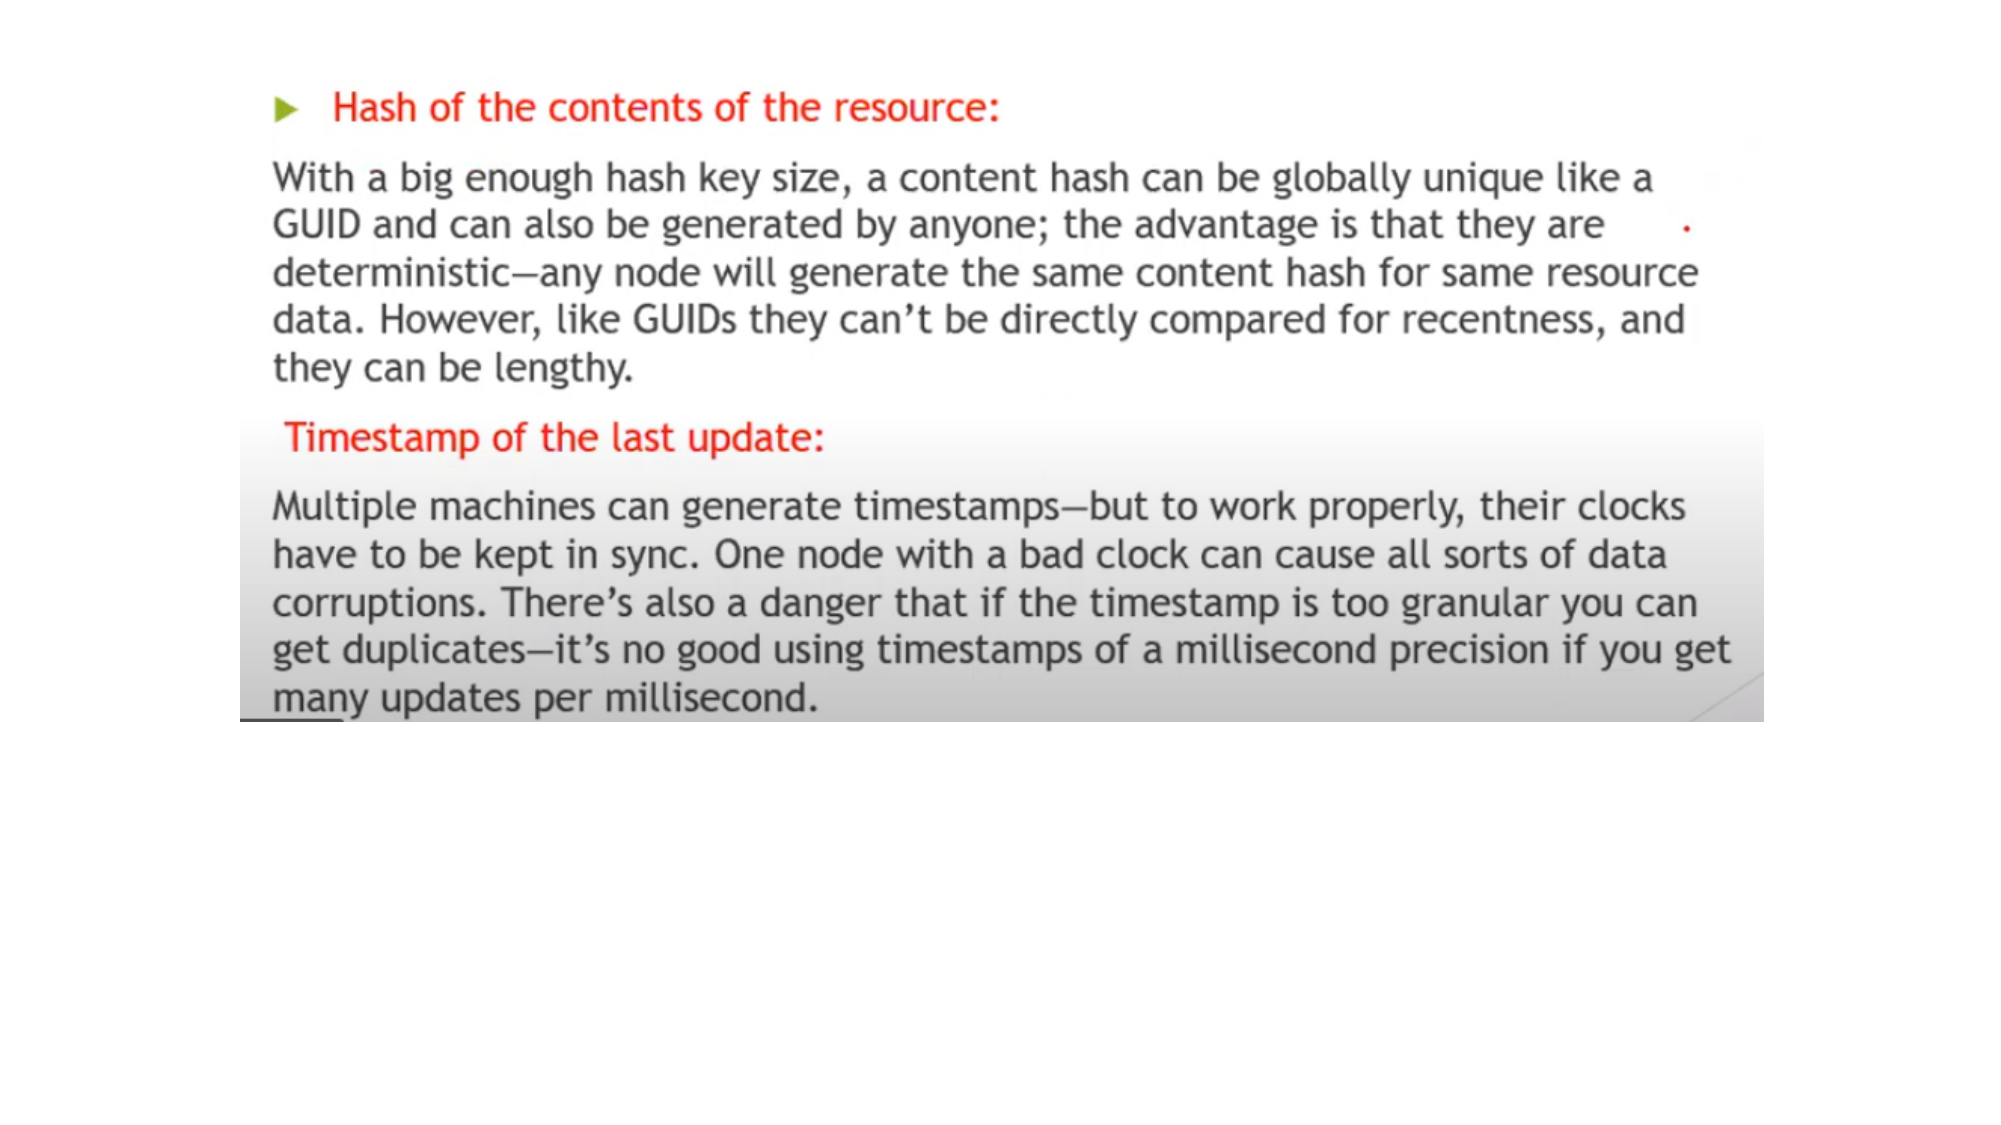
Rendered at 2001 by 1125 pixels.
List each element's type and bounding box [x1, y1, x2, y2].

picture [240, 74, 1764, 722]
